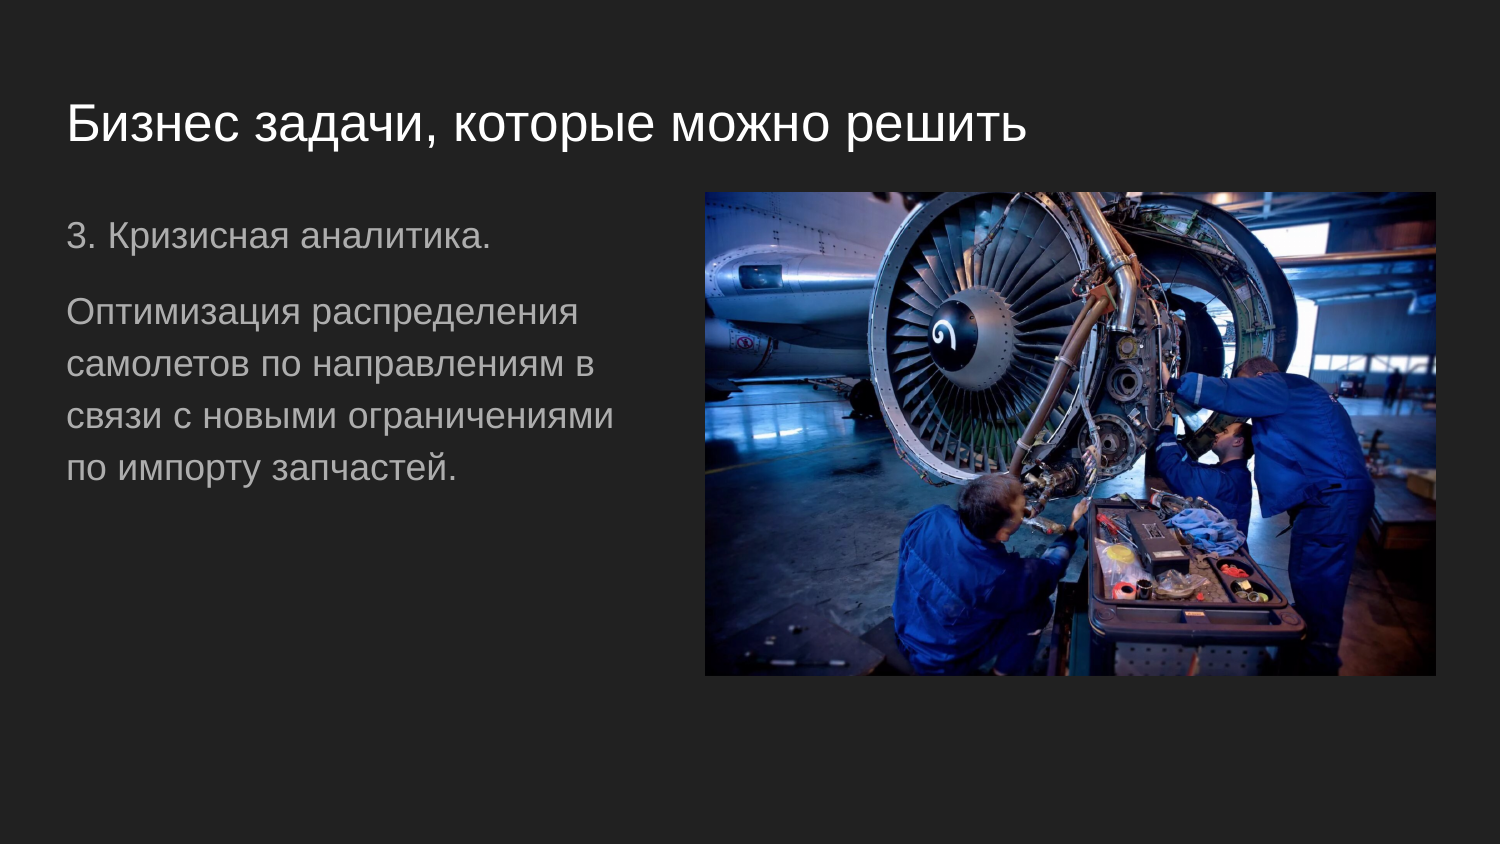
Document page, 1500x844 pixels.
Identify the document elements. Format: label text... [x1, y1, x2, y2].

list 3. Кризисная аналитика. Оптимизация распределения самолетов по направлениям в связи с новыми ограничениями по импорту запчастей. [51, 189, 643, 750]
picture [705, 192, 1436, 676]
title Бизнес задачи, которые можно решить [51, 72, 1449, 167]
